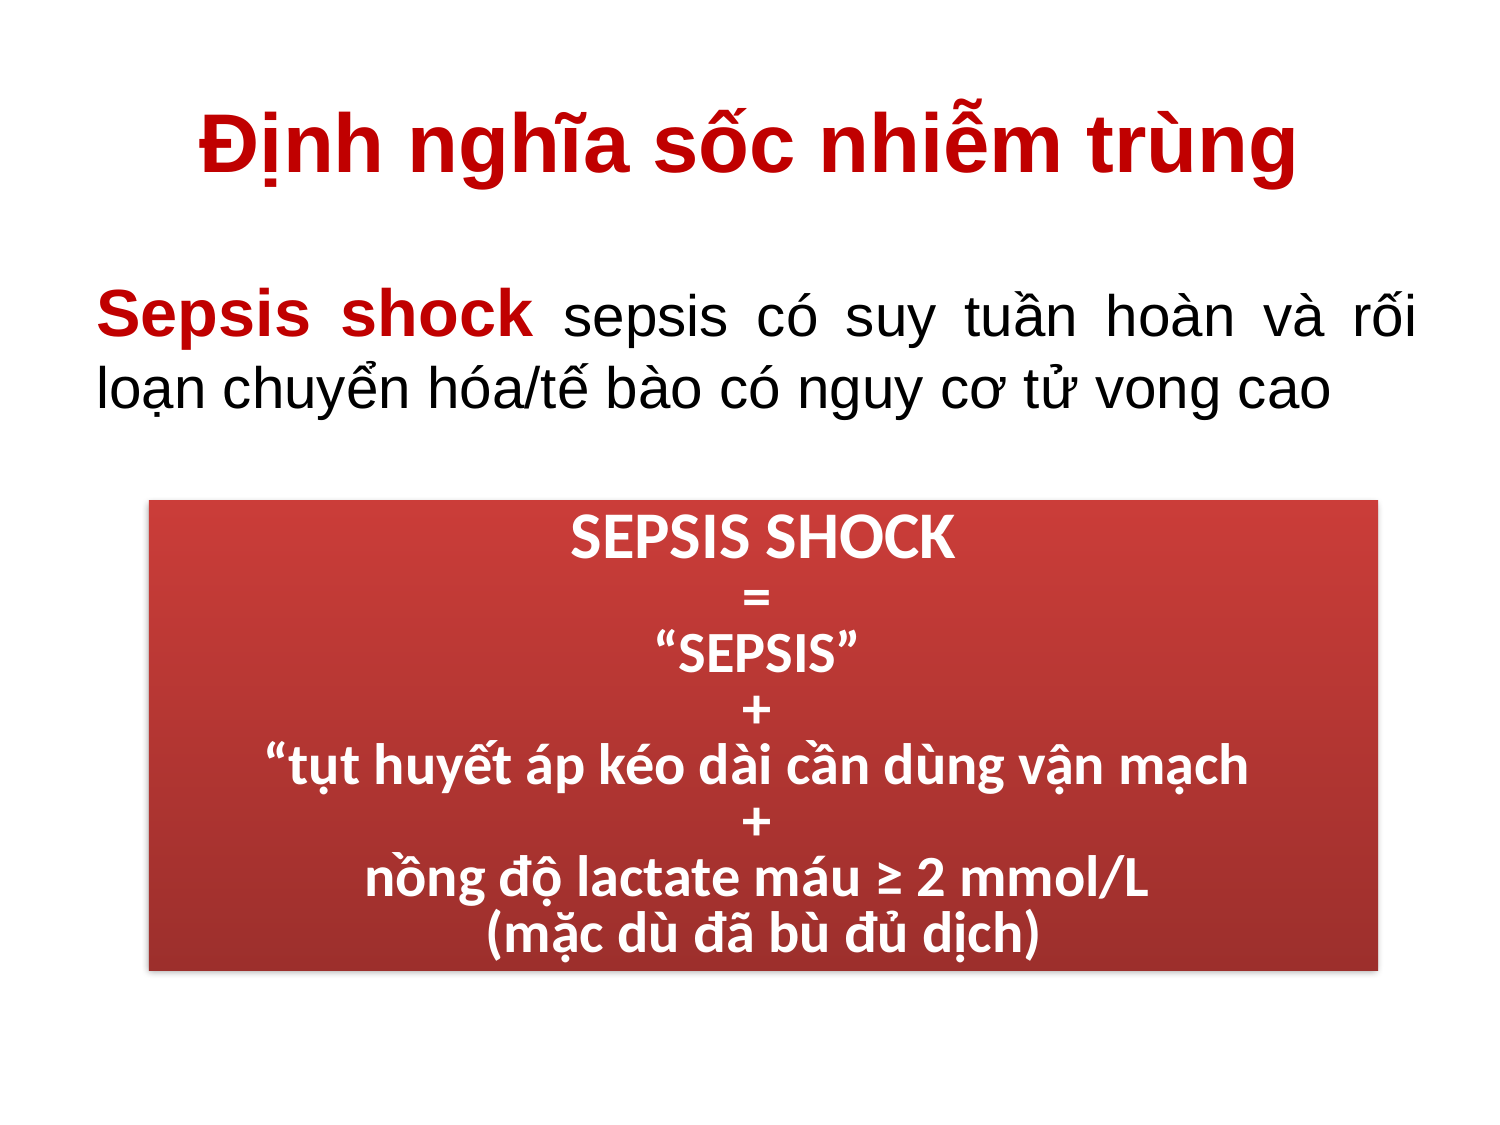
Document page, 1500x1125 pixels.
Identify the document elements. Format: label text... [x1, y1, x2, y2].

text_box SEPSIS SHOCK = “SEPSIS” + “tụt huyết áp kéo dài cần dùng vận mạch + nồng độ lactate máu ≥ 2 mmol/L (mặc dù đã bù đủ dịch) [148, 500, 1379, 971]
title Định nghĩa sốc nhiễm trùng [75, 45, 1425, 233]
list Sepsis shock sepsis có suy tuần hoàn và rối loạn chuyển hóa/tế bào có nguy cơ tử vong cao [81, 262, 1434, 957]
